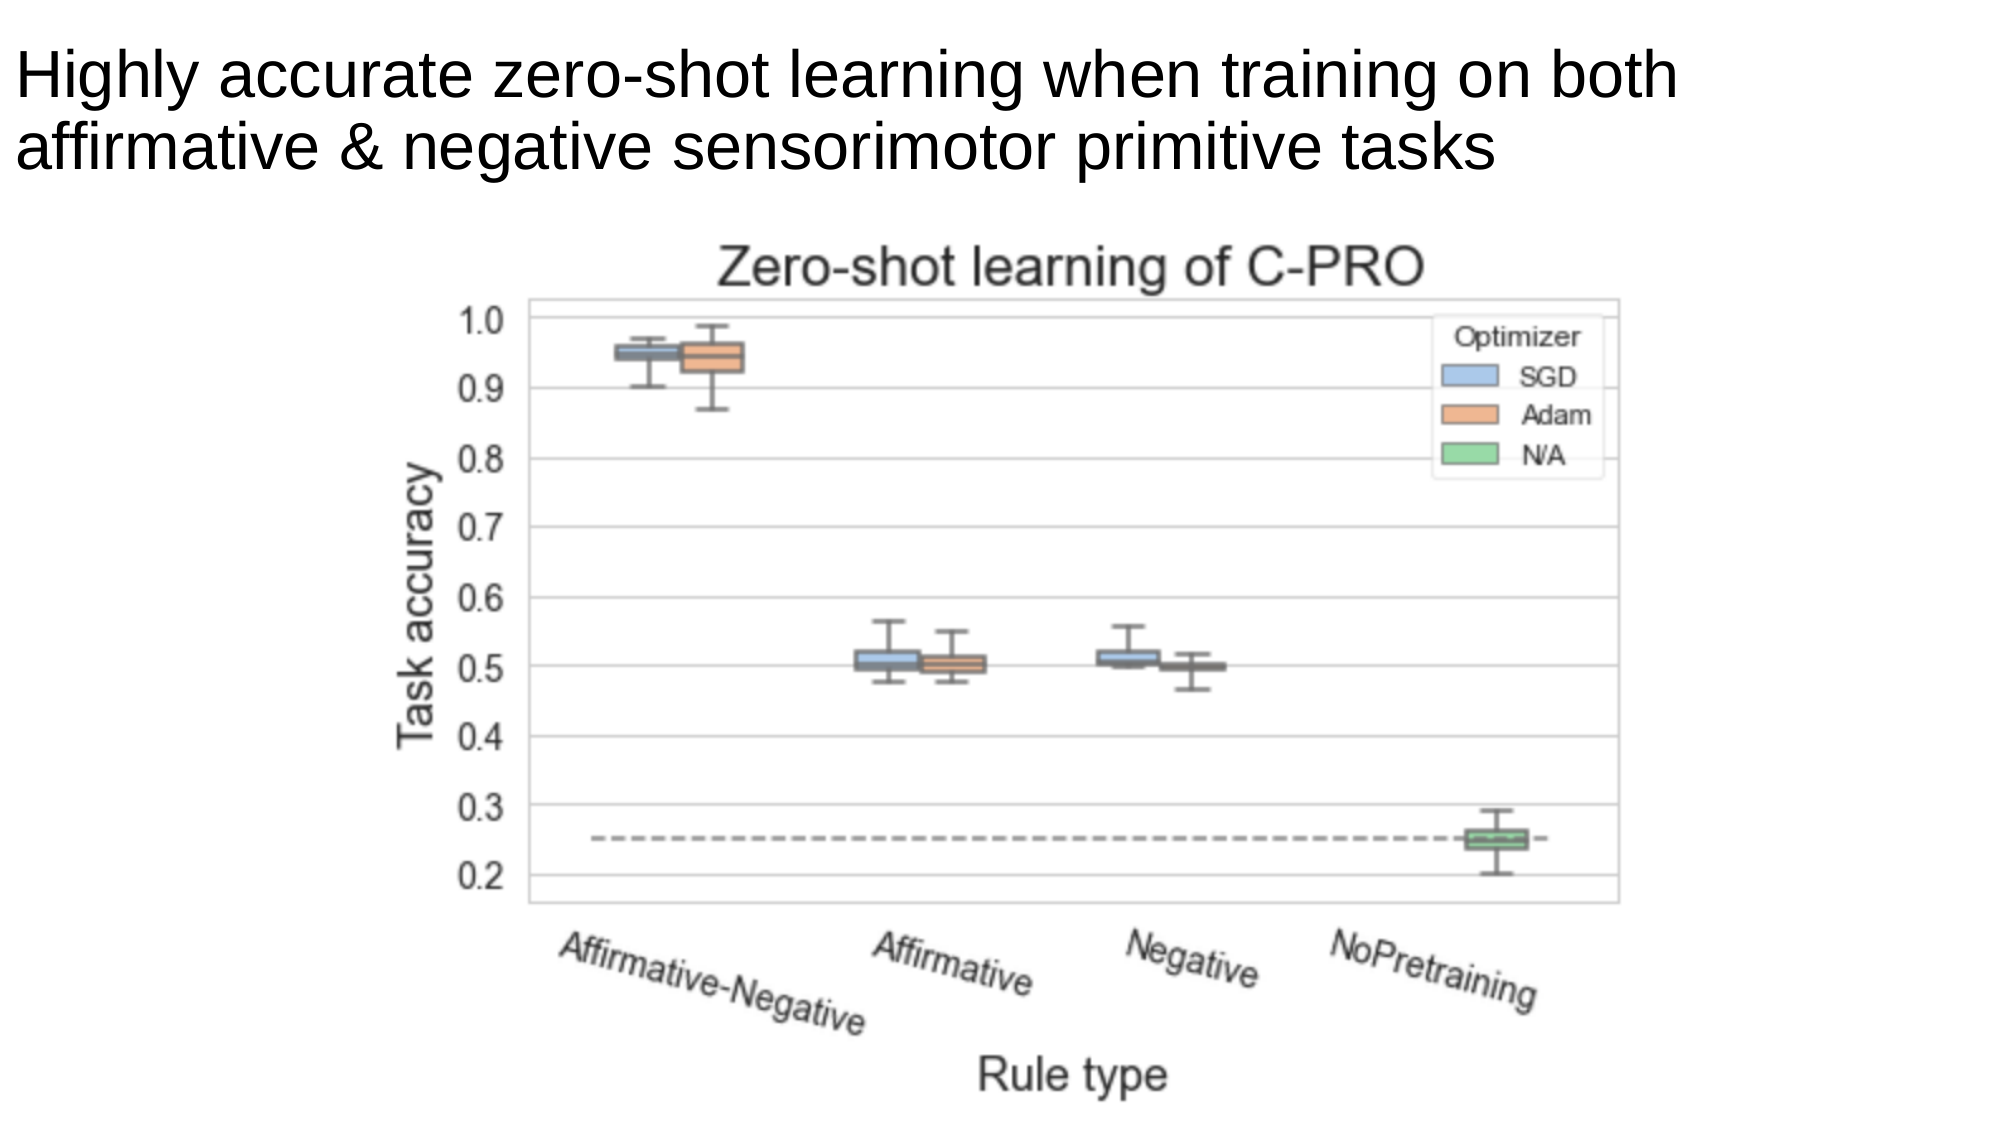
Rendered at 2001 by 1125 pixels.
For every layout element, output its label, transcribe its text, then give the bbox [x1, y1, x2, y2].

picture [381, 224, 1633, 1125]
title Highly accurate zero-shot learning when training on both affirmative & negative sensorimotor primitive tasks [0, 3, 2000, 221]
